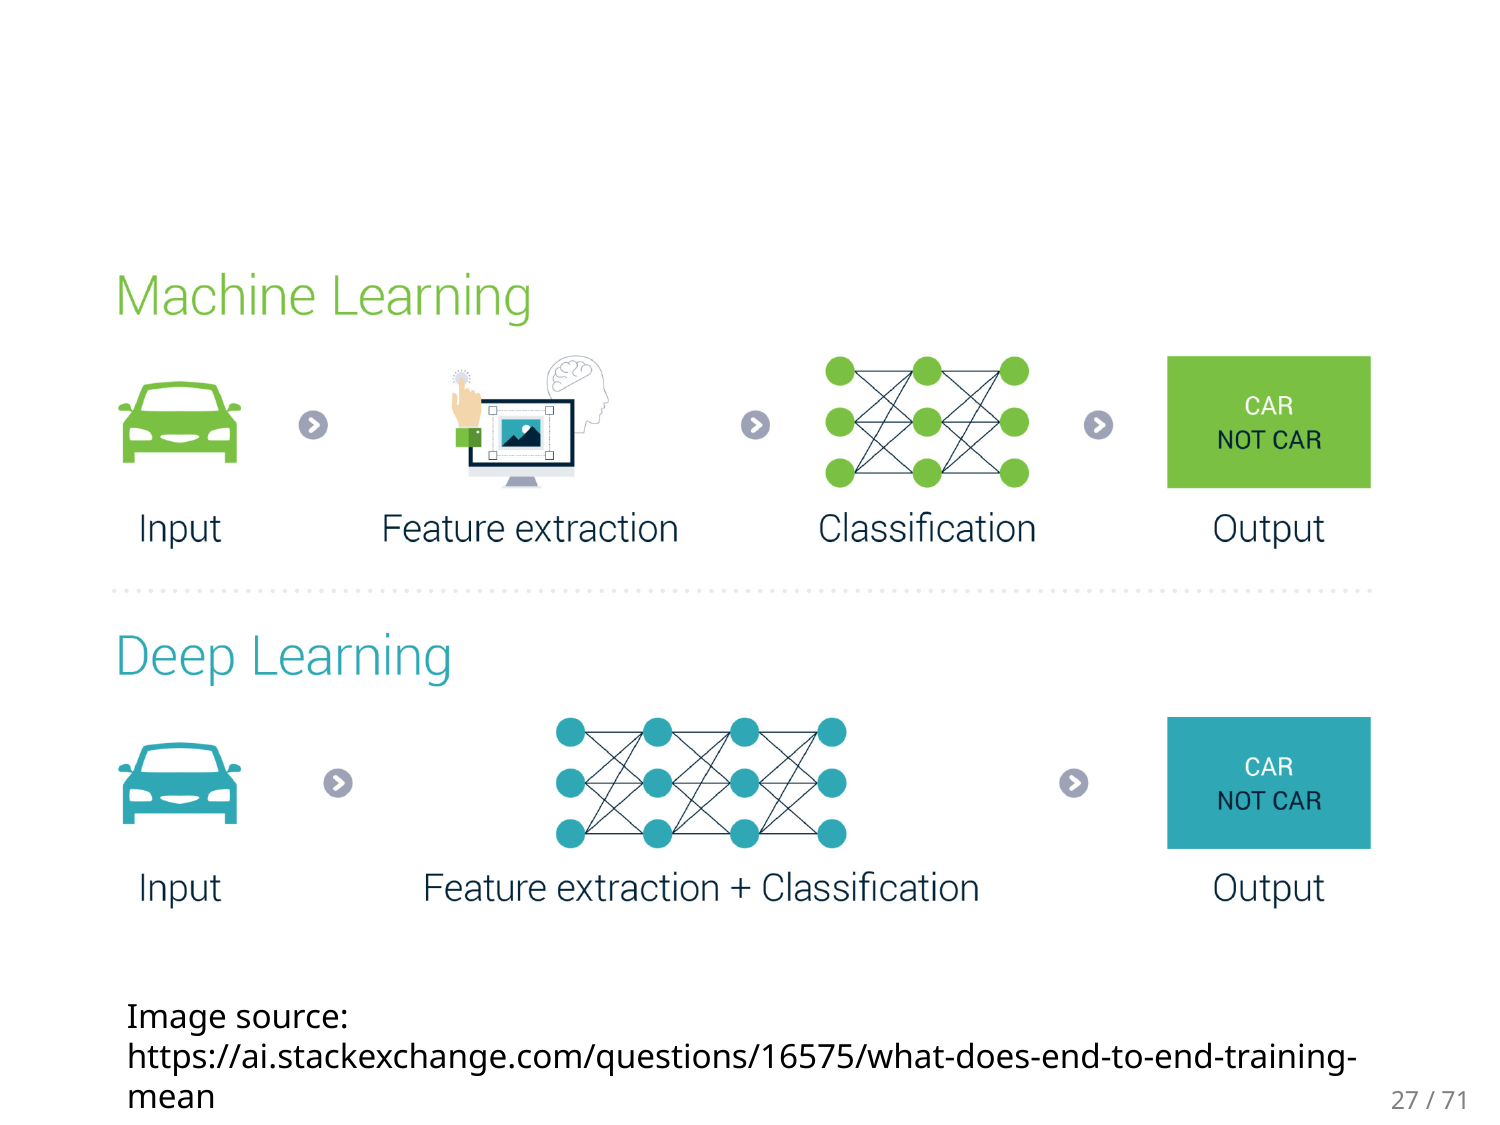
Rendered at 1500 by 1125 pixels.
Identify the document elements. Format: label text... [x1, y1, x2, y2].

text_box Image source: https://ai.stackexchange.com/questions/16575/what-does-end-to-end-training-mean [112, 987, 1447, 1123]
picture [64, 219, 1432, 949]
